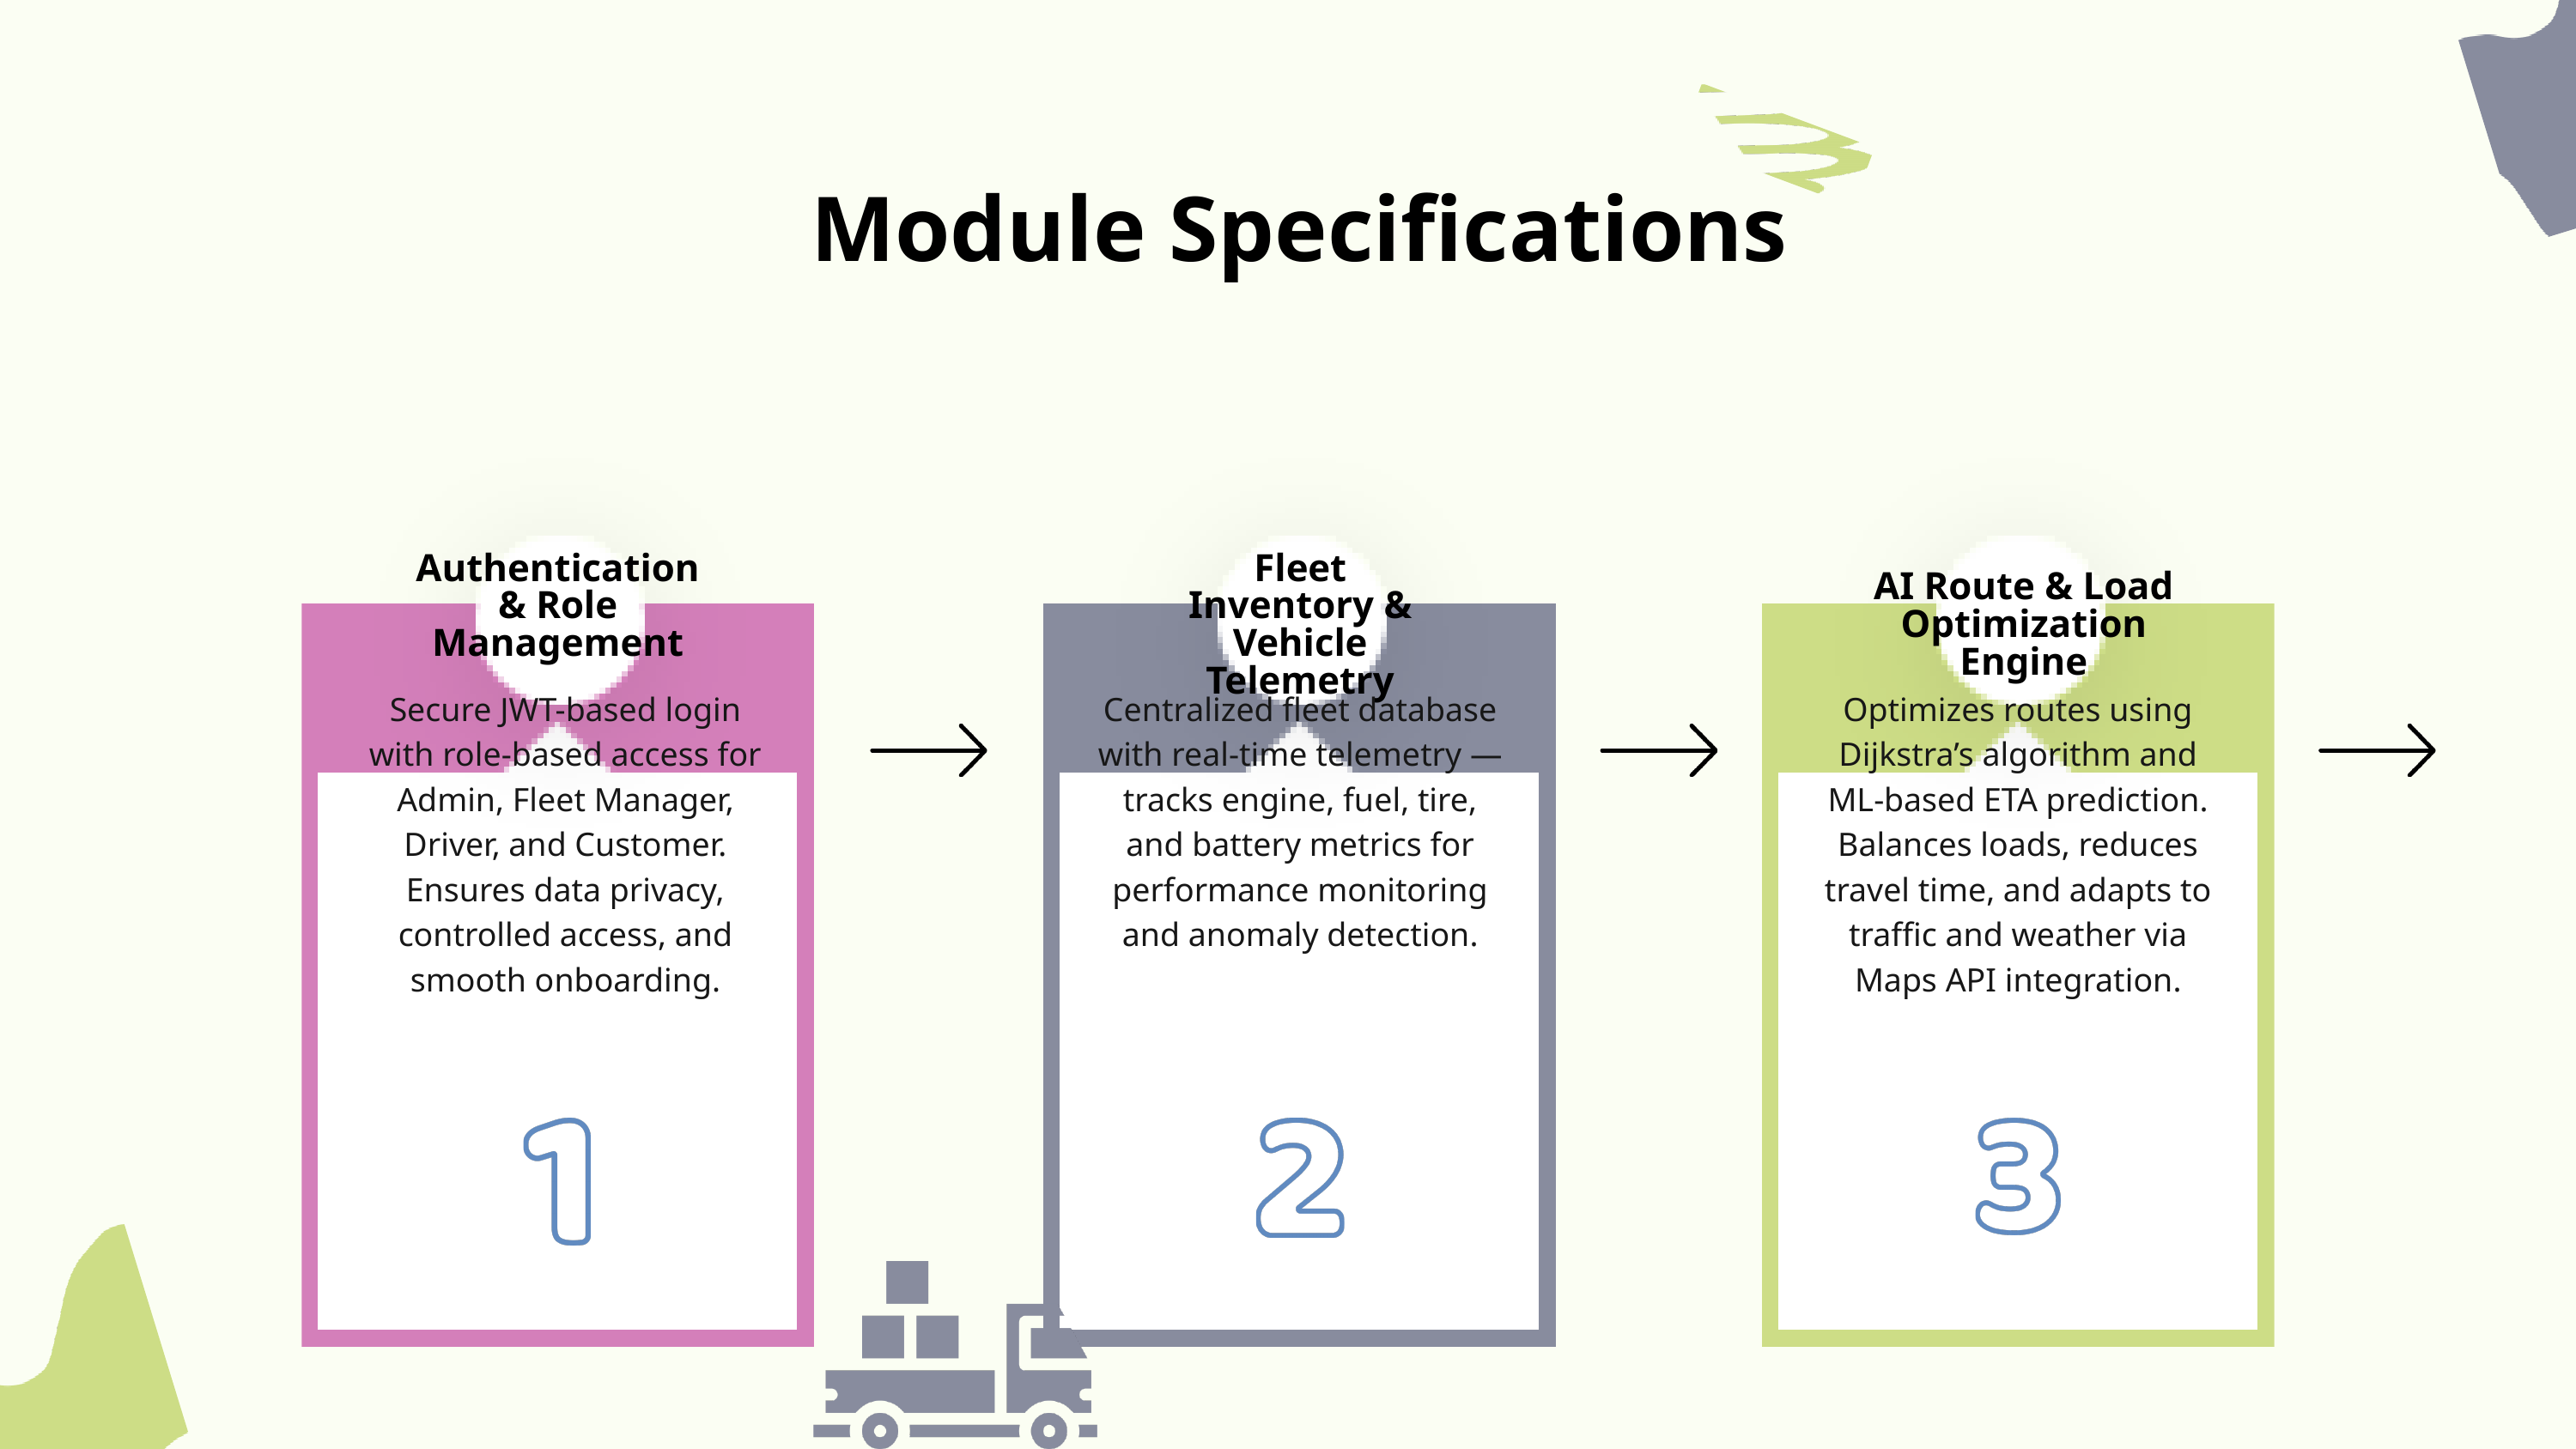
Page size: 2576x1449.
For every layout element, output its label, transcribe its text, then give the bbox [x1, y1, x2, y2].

text_box Authentication & Role Management [402, 551, 714, 664]
text_box [813, 1261, 1097, 1449]
text_box [1680, 83, 1875, 207]
text_box Optimizes routes using Dijkstra’s algorithm and ML-based ETA prediction. Balances loads, reduces travel time, and adapts to traffic and weather via Maps API integration. [1811, 682, 2226, 998]
text_box Secure JWT-based login with role-based access for Admin, Fleet Manager, Driver, and Customer. Ensures data privacy, controlled access, and smooth onboarding. [355, 682, 776, 998]
text_box AI Route & Load Optimization Engine [1848, 569, 2199, 682]
text_box [523, 1118, 591, 1246]
text_box Centralized fleet database with real-time telemetry — tracks engine, fuel, tire, and battery metrics for performance monitoring and anomaly detection. [1097, 682, 1504, 954]
text_box [1043, 446, 1556, 1347]
text_box [2318, 724, 2436, 778]
text_box [301, 446, 814, 1347]
text_box Module Specifications [750, 154, 1849, 280]
text_box [1975, 1118, 2061, 1235]
text_box [870, 724, 987, 778]
text_box [0, 1223, 194, 1449]
text_box Fleet Inventory & Vehicle Telemetry [1157, 550, 1444, 682]
text_box [1761, 446, 2275, 1347]
text_box [2445, 0, 2576, 246]
text_box [1255, 1118, 1345, 1238]
text_box [1600, 724, 1718, 778]
